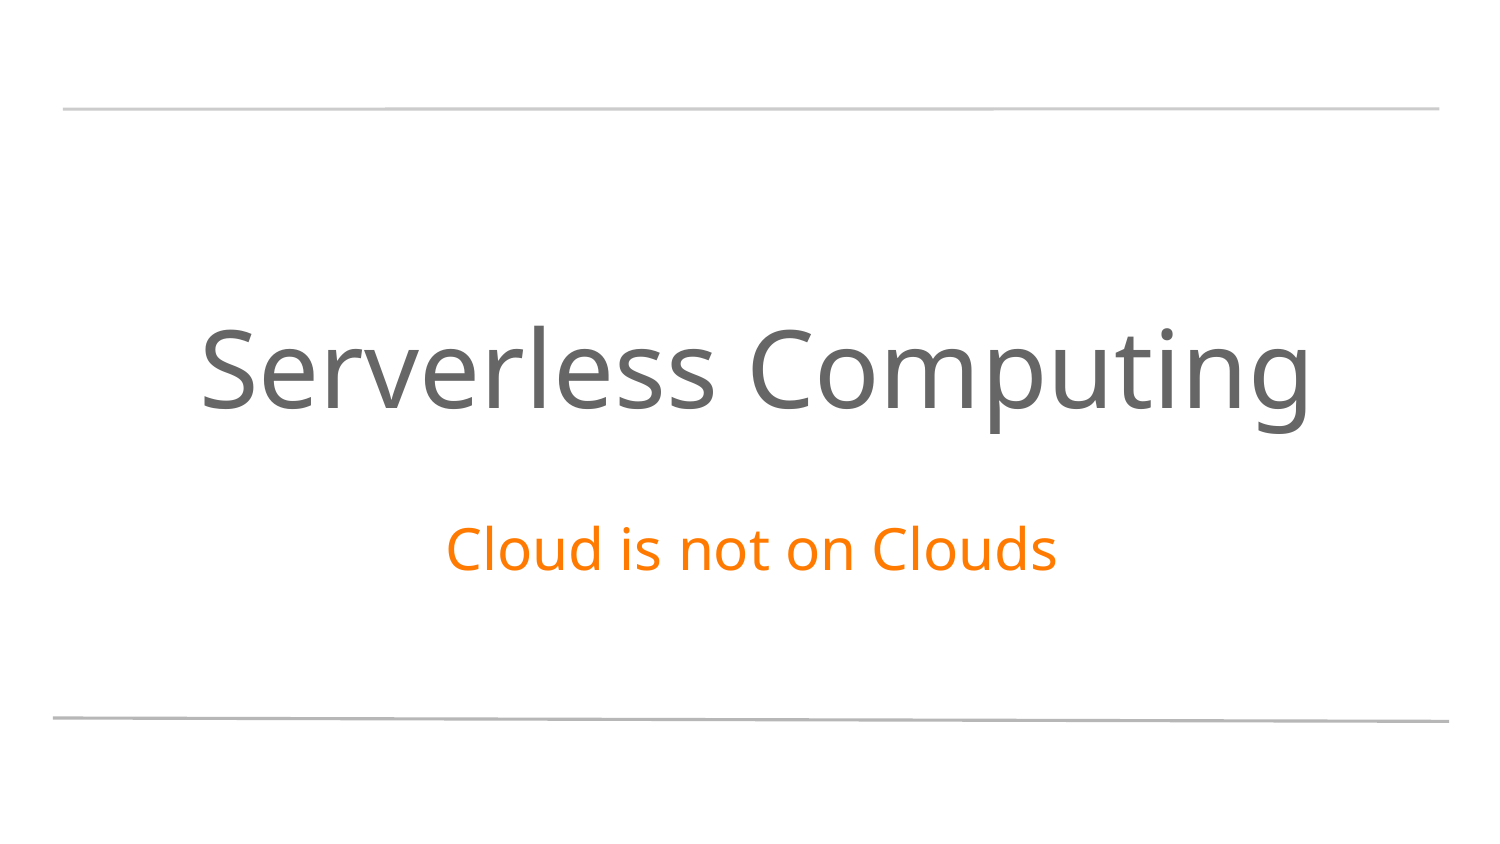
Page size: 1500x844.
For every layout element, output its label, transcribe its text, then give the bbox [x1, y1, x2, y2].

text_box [52, 717, 1450, 722]
title Serverless Computing [36, 258, 1338, 446]
subtitle Cloud is not on Clouds [0, 497, 1398, 627]
